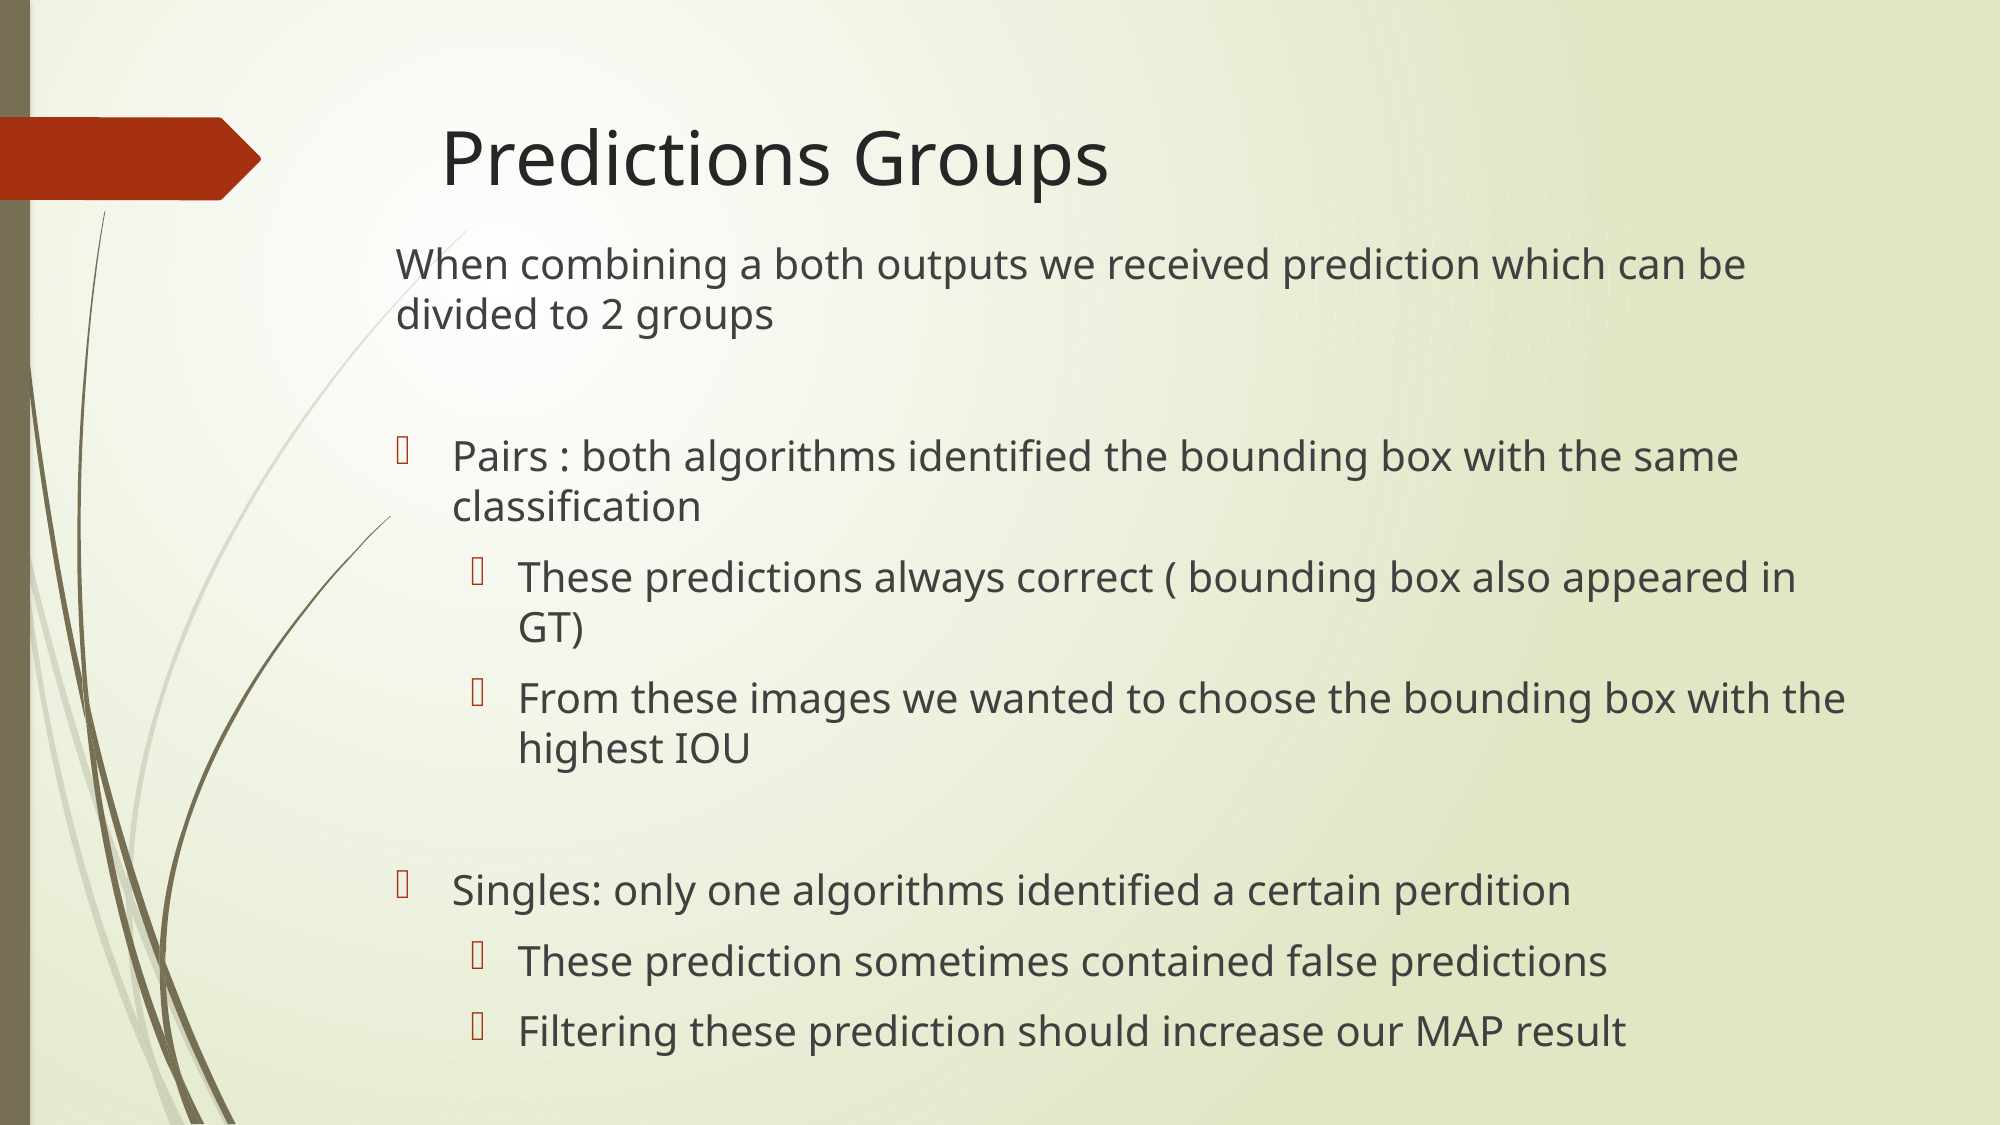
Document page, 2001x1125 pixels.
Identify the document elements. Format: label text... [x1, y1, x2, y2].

list When combining a both outputs we received prediction which can be divided to 2 groups Pairs : both algorithms identified the bounding box with the same classification These predictions always correct ( bounding box also appeared in GT) From these images we wanted to choose the bounding box with the highest IOU Singles: only one algorithms identified a certain perdition These prediction sometimes contained false predictions Filtering these prediction should increase our MAP result [380, 230, 1867, 951]
title Predictions Groups [425, 102, 1888, 313]
